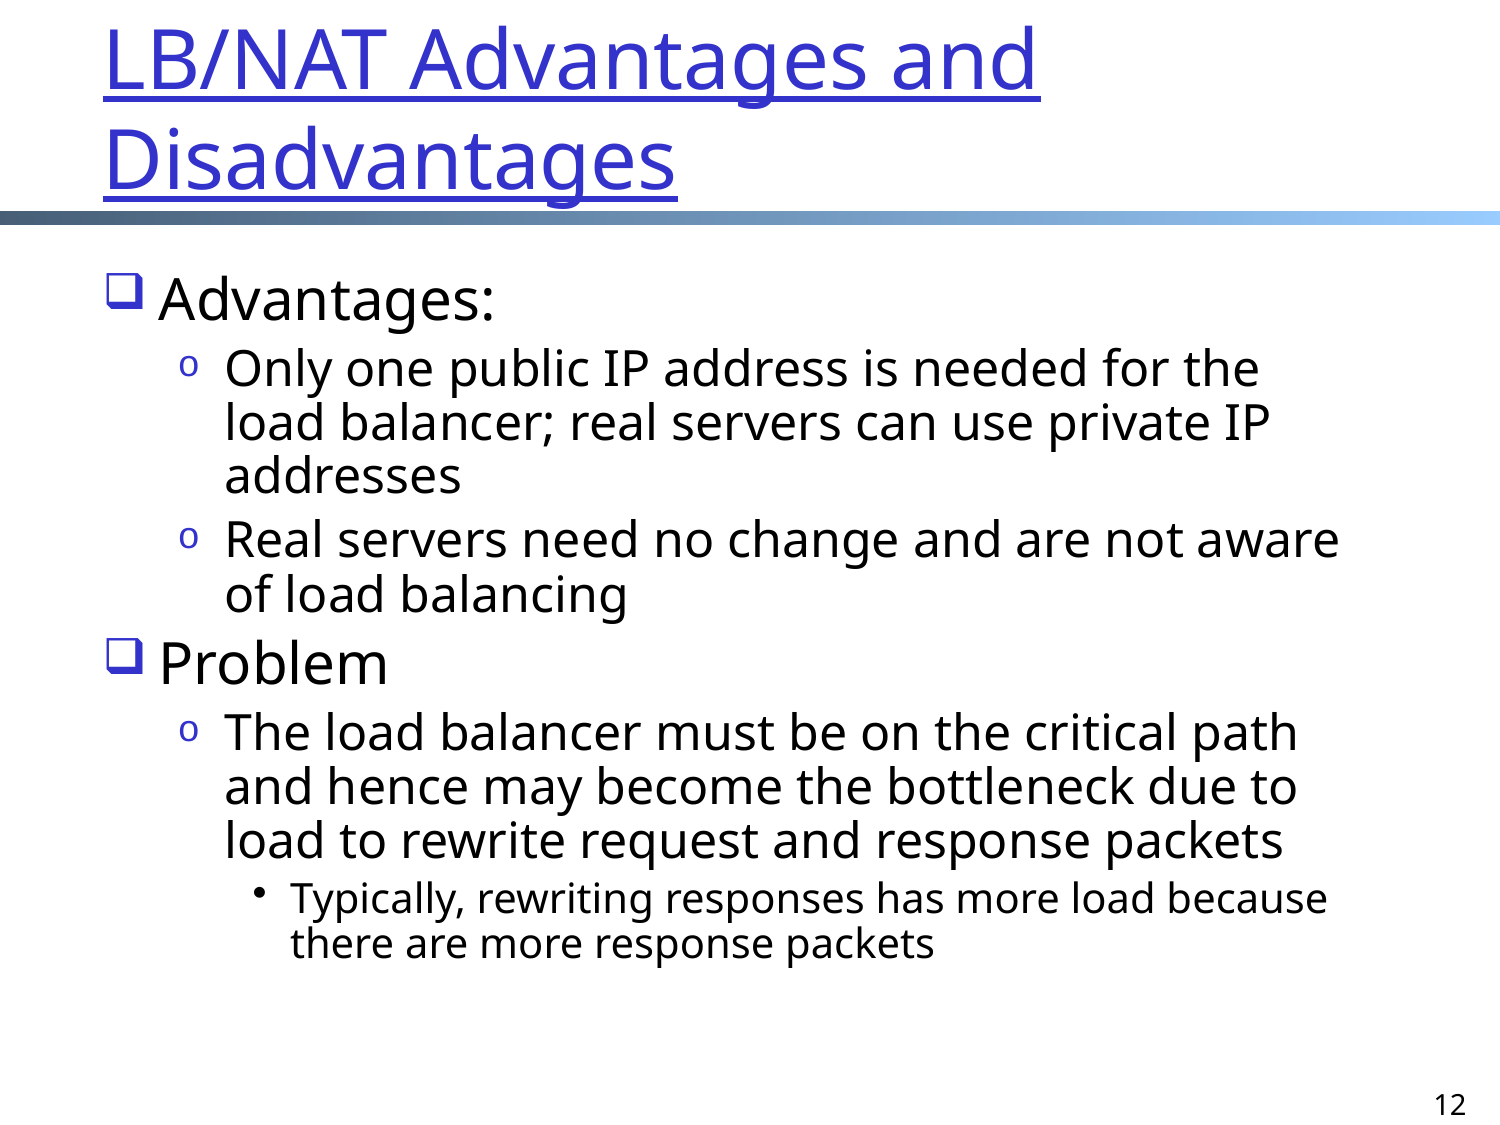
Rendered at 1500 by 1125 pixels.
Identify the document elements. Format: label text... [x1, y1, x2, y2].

list Advantages: Only one public IP address is needed for the load balancer; real servers can use private IP addresses Real servers need no change and are not aware of load balancing Problem The load balancer must be on the critical path and hence may become the bottleneck due to load to rewrite request and response packets Typically, rewriting responses has more load because there are more response packets [87, 262, 1363, 1025]
text_box [1424, 212, 1428, 224]
slide_number 12 [1406, 1078, 1482, 1125]
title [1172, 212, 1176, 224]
title LB/NAT Advantages and Disadvantages [87, 12, 1363, 200]
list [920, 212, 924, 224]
